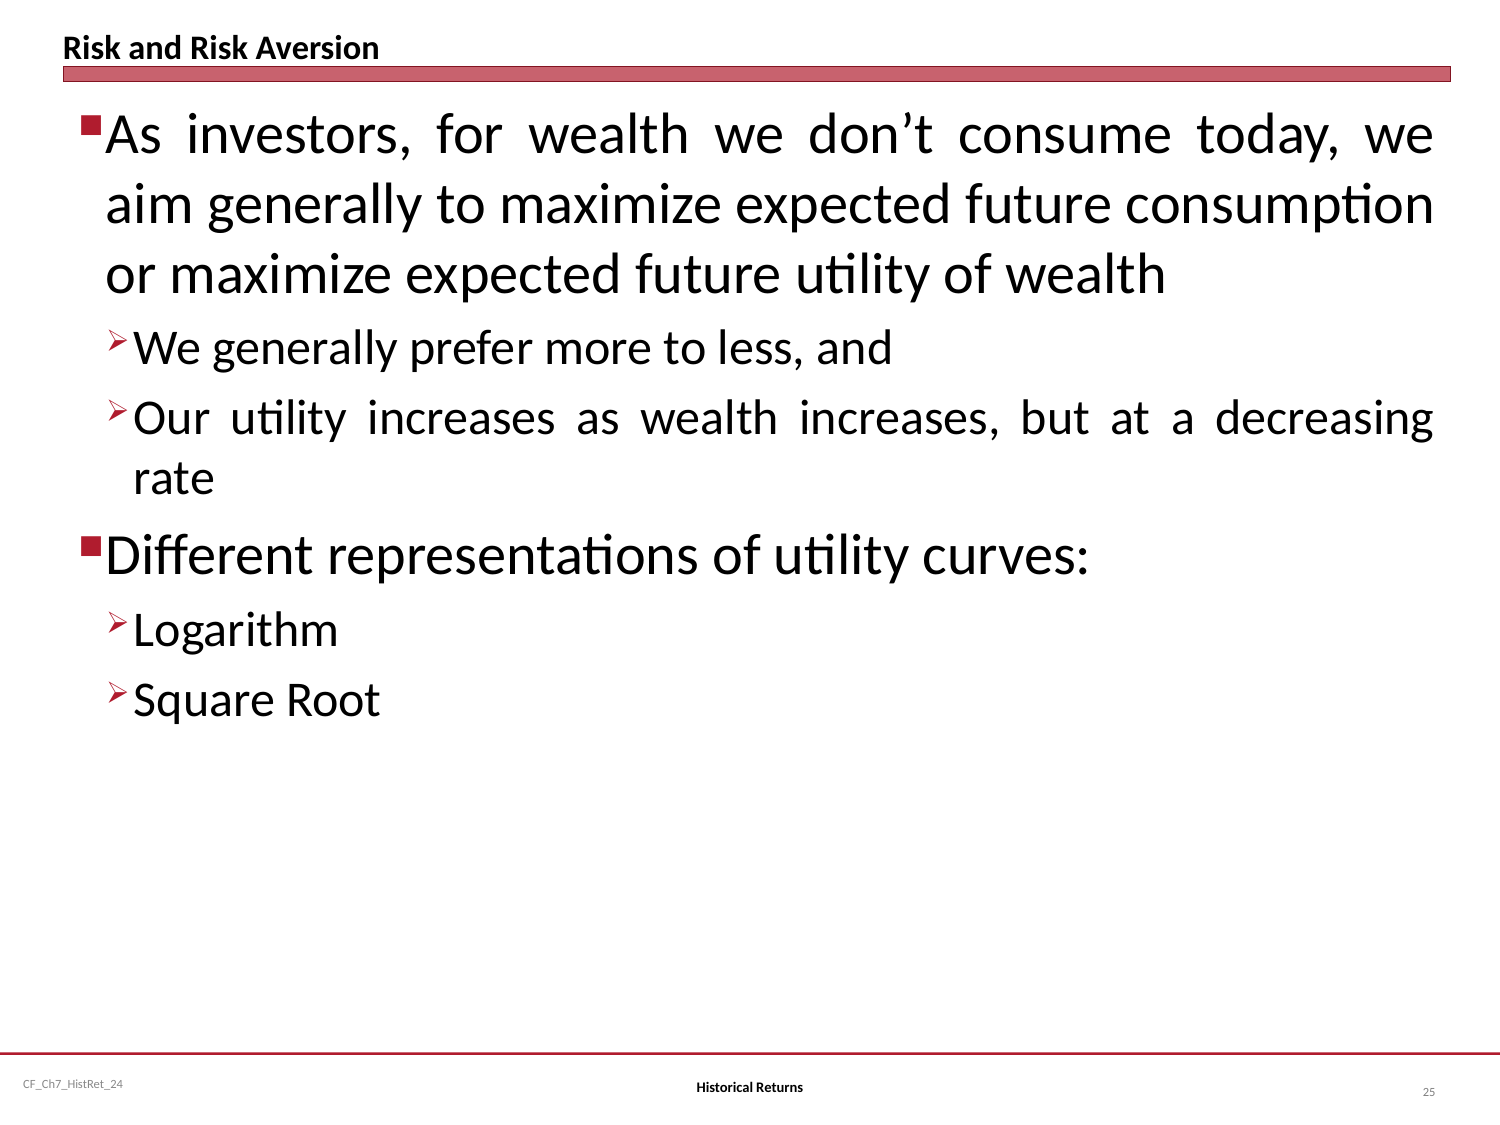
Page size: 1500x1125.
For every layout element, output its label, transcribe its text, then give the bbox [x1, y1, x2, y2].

slide_number 25 [1375, 1061, 1451, 1122]
footer Historical Returns [512, 1056, 988, 1117]
title Risk and Risk Aversion [62, 6, 1451, 67]
list As investors, for wealth we don’t consume today, we aim generally to maximize expected future consumption or maximize expected future utility of wealth We generally prefer more to less, and Our utility increases as wealth increases, but at a decreasing rate Different representations of utility curves: Logarithm Square Root [63, 87, 1451, 1041]
